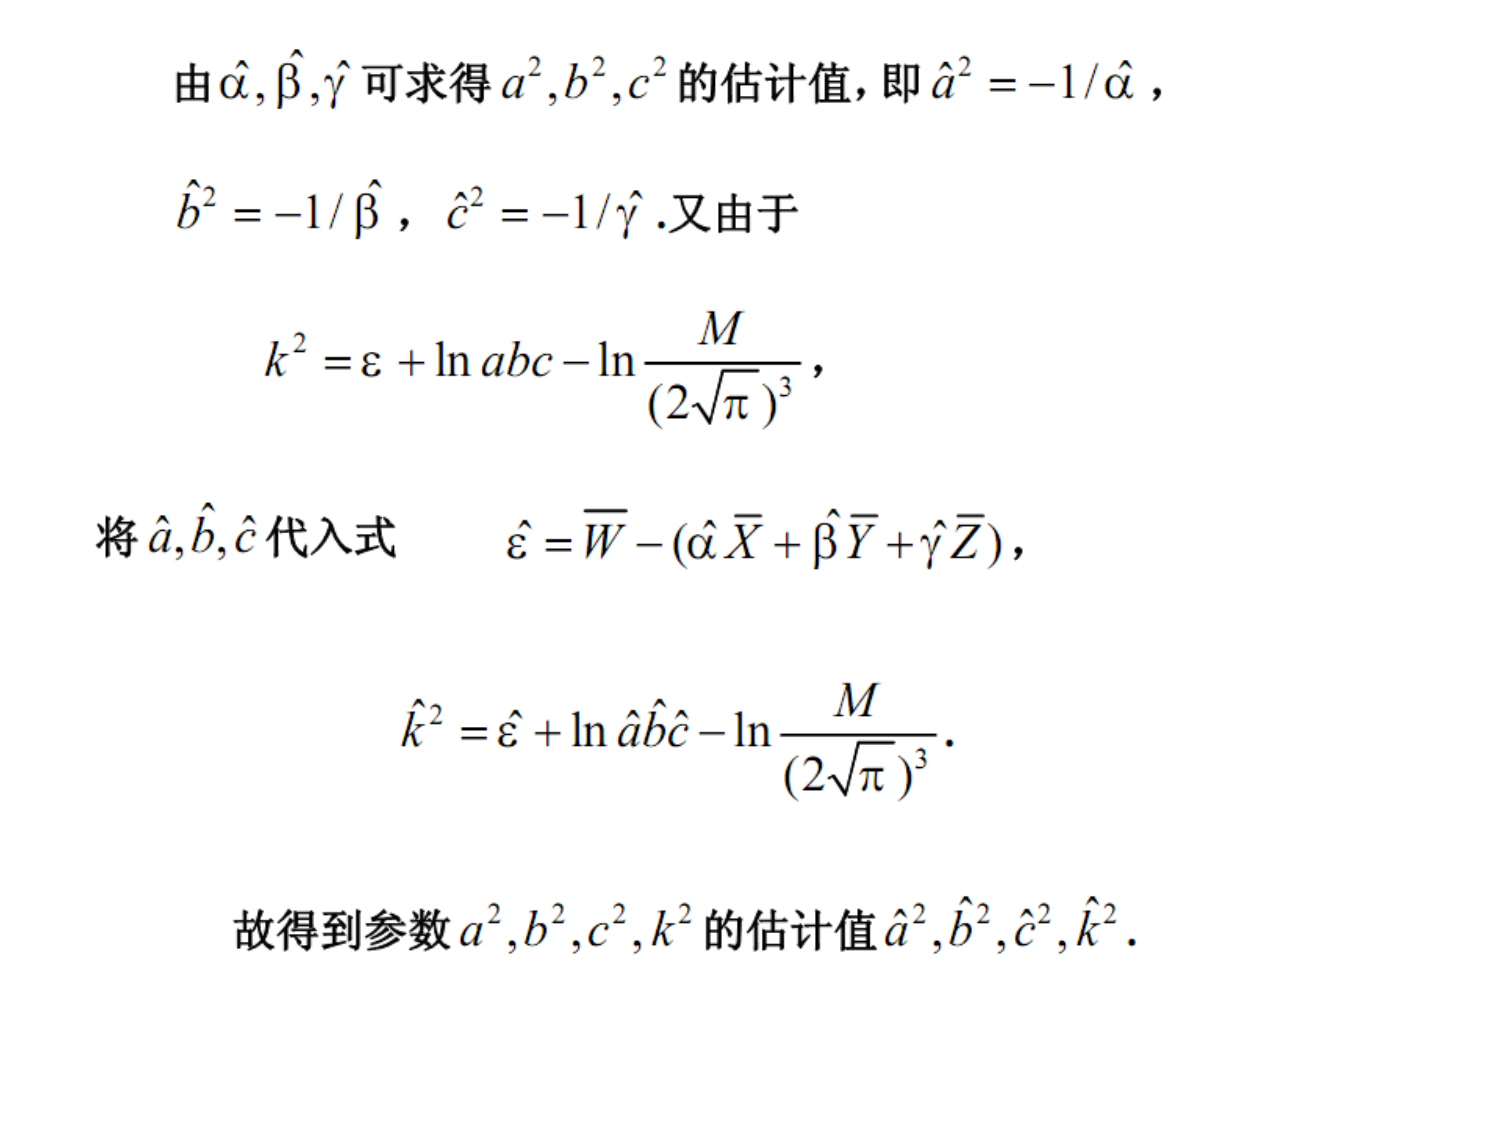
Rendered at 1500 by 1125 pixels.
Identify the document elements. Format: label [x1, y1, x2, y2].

picture [249, 299, 829, 437]
picture [87, 487, 404, 568]
picture [162, 37, 1169, 244]
picture [487, 487, 1029, 579]
picture [224, 887, 1151, 960]
picture [387, 674, 963, 809]
